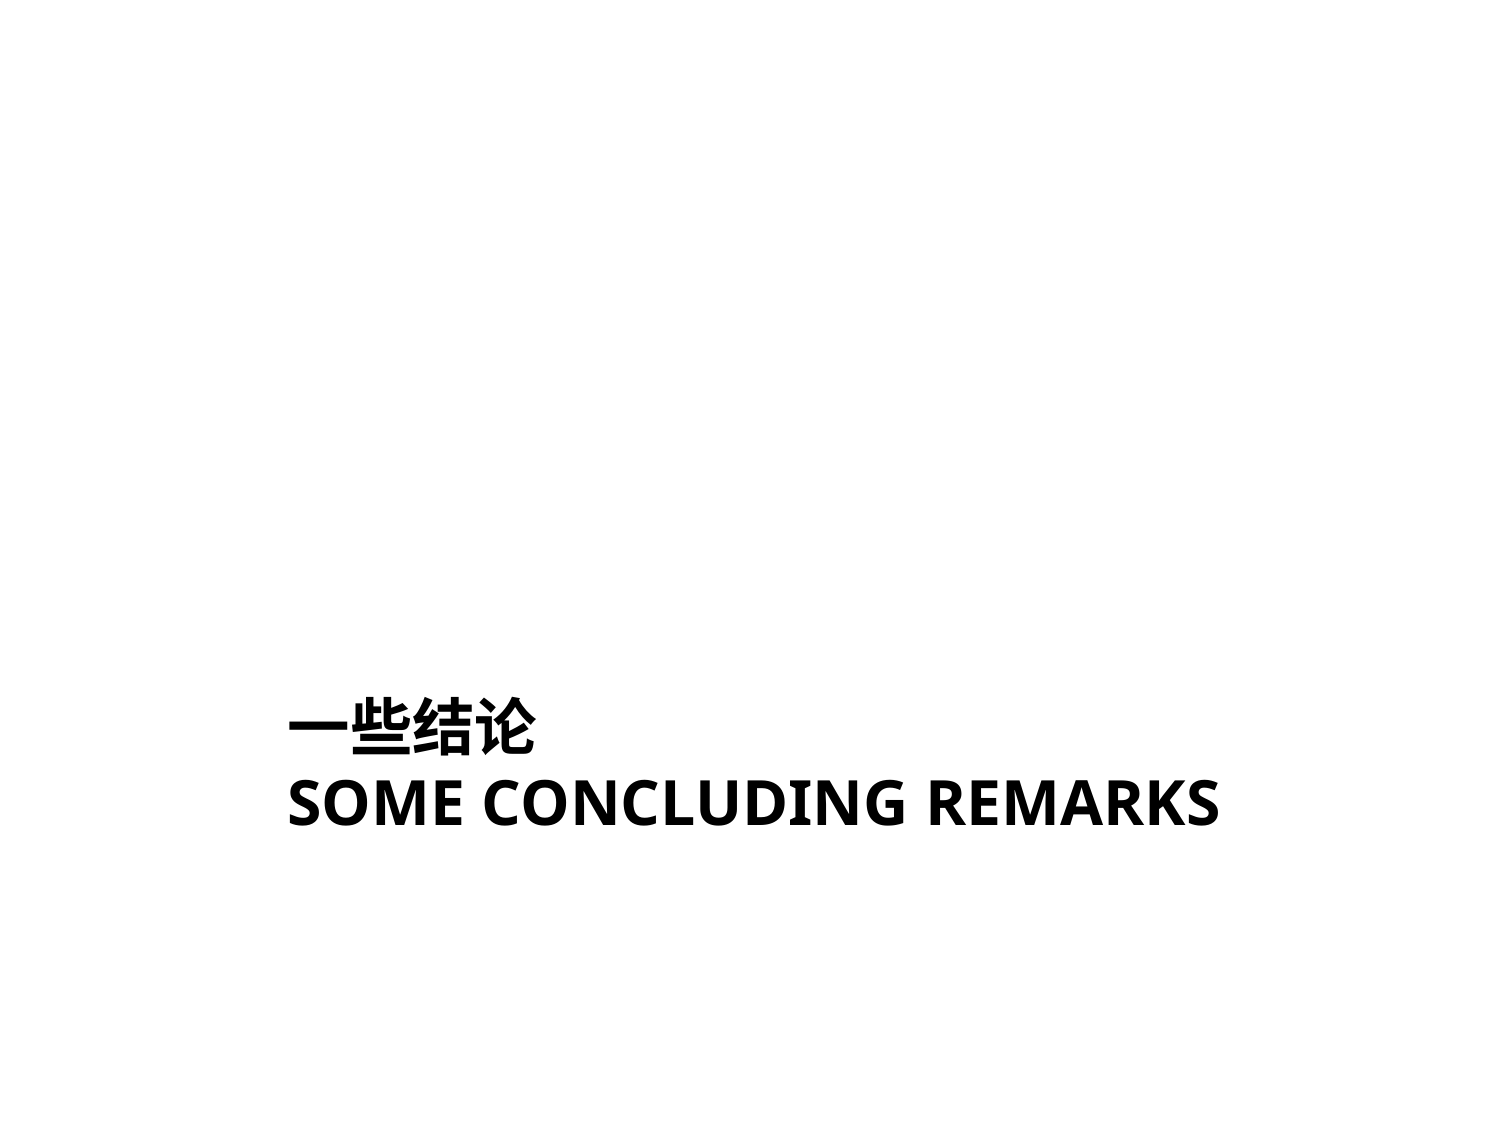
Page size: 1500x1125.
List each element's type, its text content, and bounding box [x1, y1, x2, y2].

text_box 一些结论 Some Concluding remarks [276, 682, 1233, 851]
